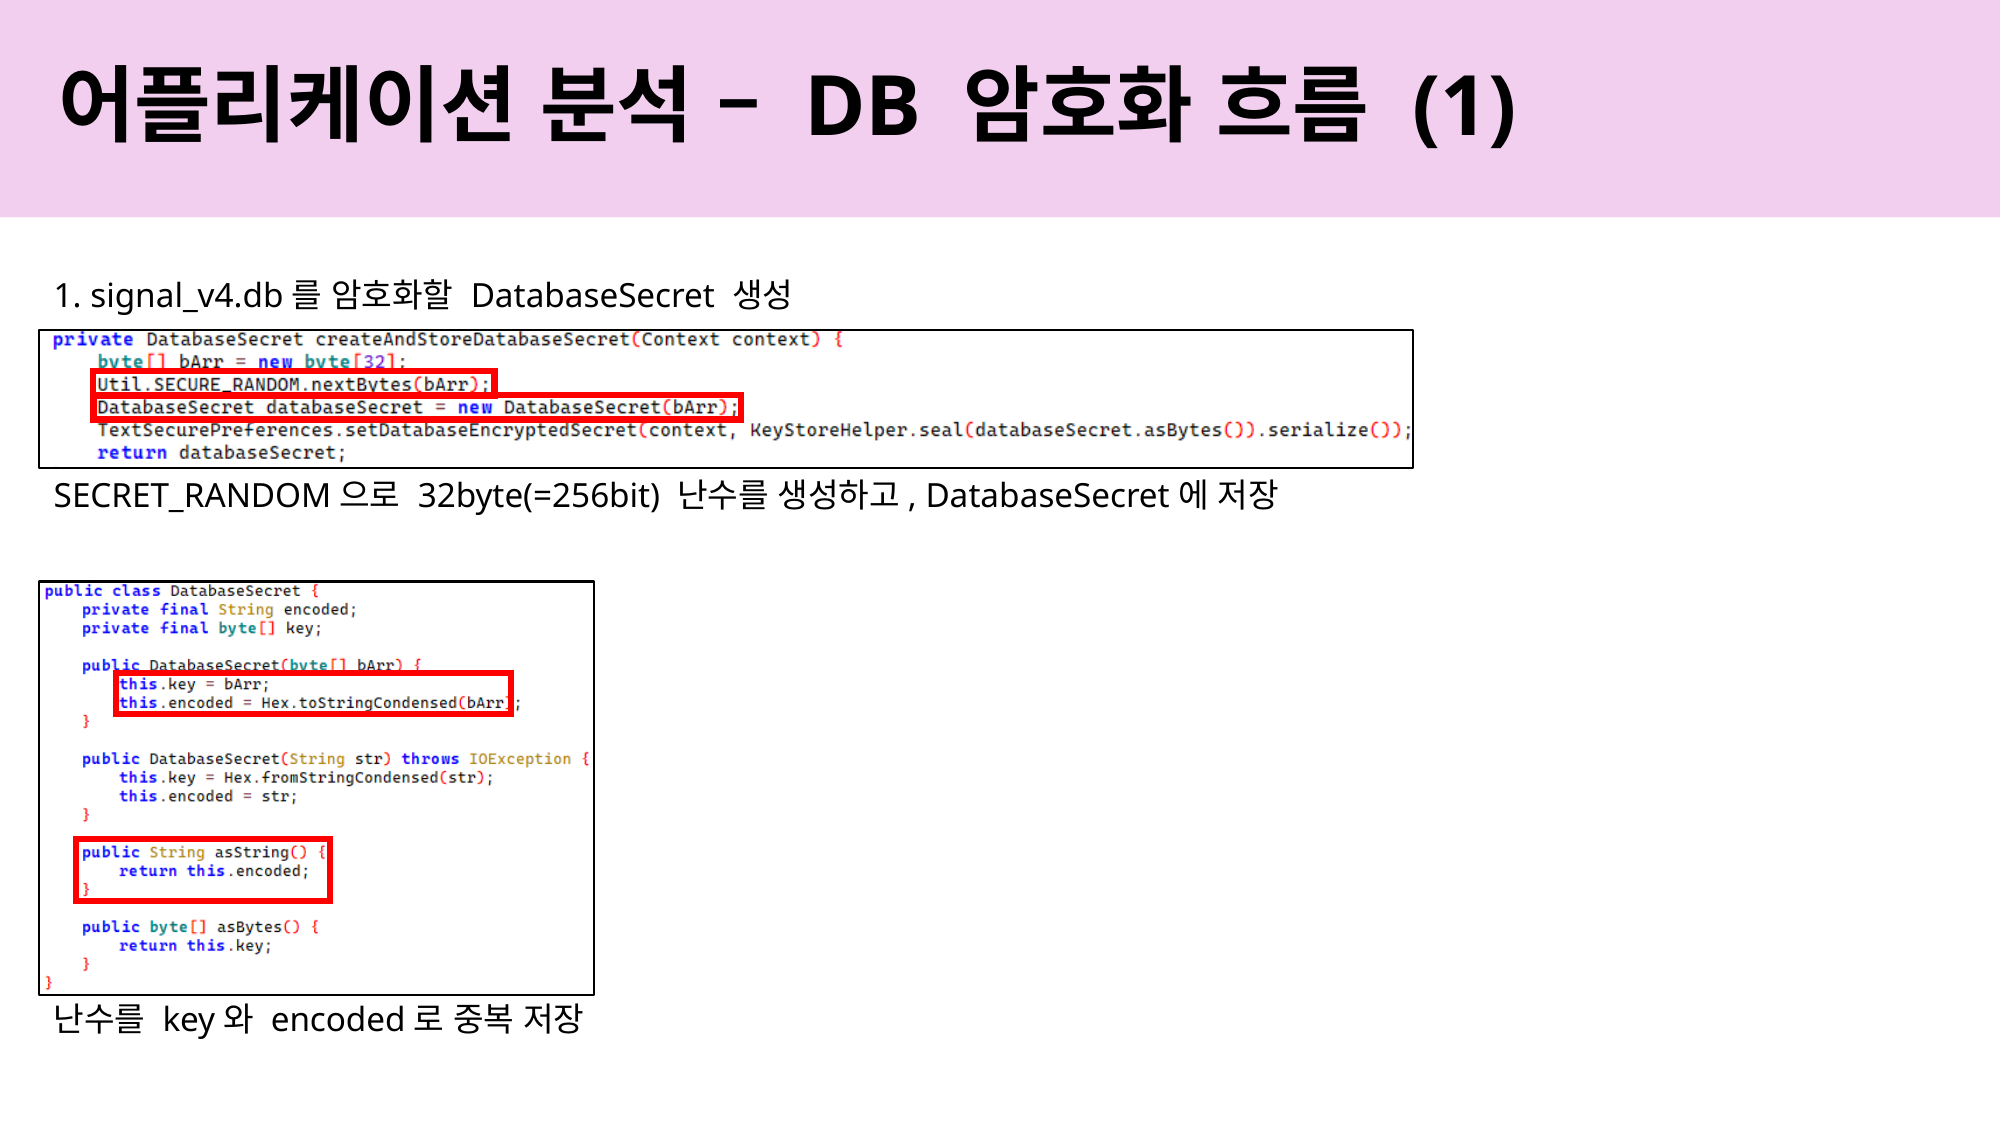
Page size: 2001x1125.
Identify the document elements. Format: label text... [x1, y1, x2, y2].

text_box [0, 0, 2000, 219]
picture [39, 330, 1413, 468]
text_box 1. signal_v4.db를 암호화할 DatabaseSecret 생성 SECRET_RANDOM으로 32byte(=256bit) 난수를 생성하고, DatabaseSecret에 저장 난수를 key와 encoded로 중복 저장 [38, 469, 1294, 1046]
text_box [0, 0, 1725, 218]
picture [39, 581, 594, 995]
text_box 1. signal_v4.db를 암호화할 DatabaseSecret 생성 SECRET_RANDOM으로 32byte(=256bit) 난수를 생성하고, DatabaseSecret에 저장 난수를 key와 encoded로 중복 저장 [38, 229, 1294, 329]
